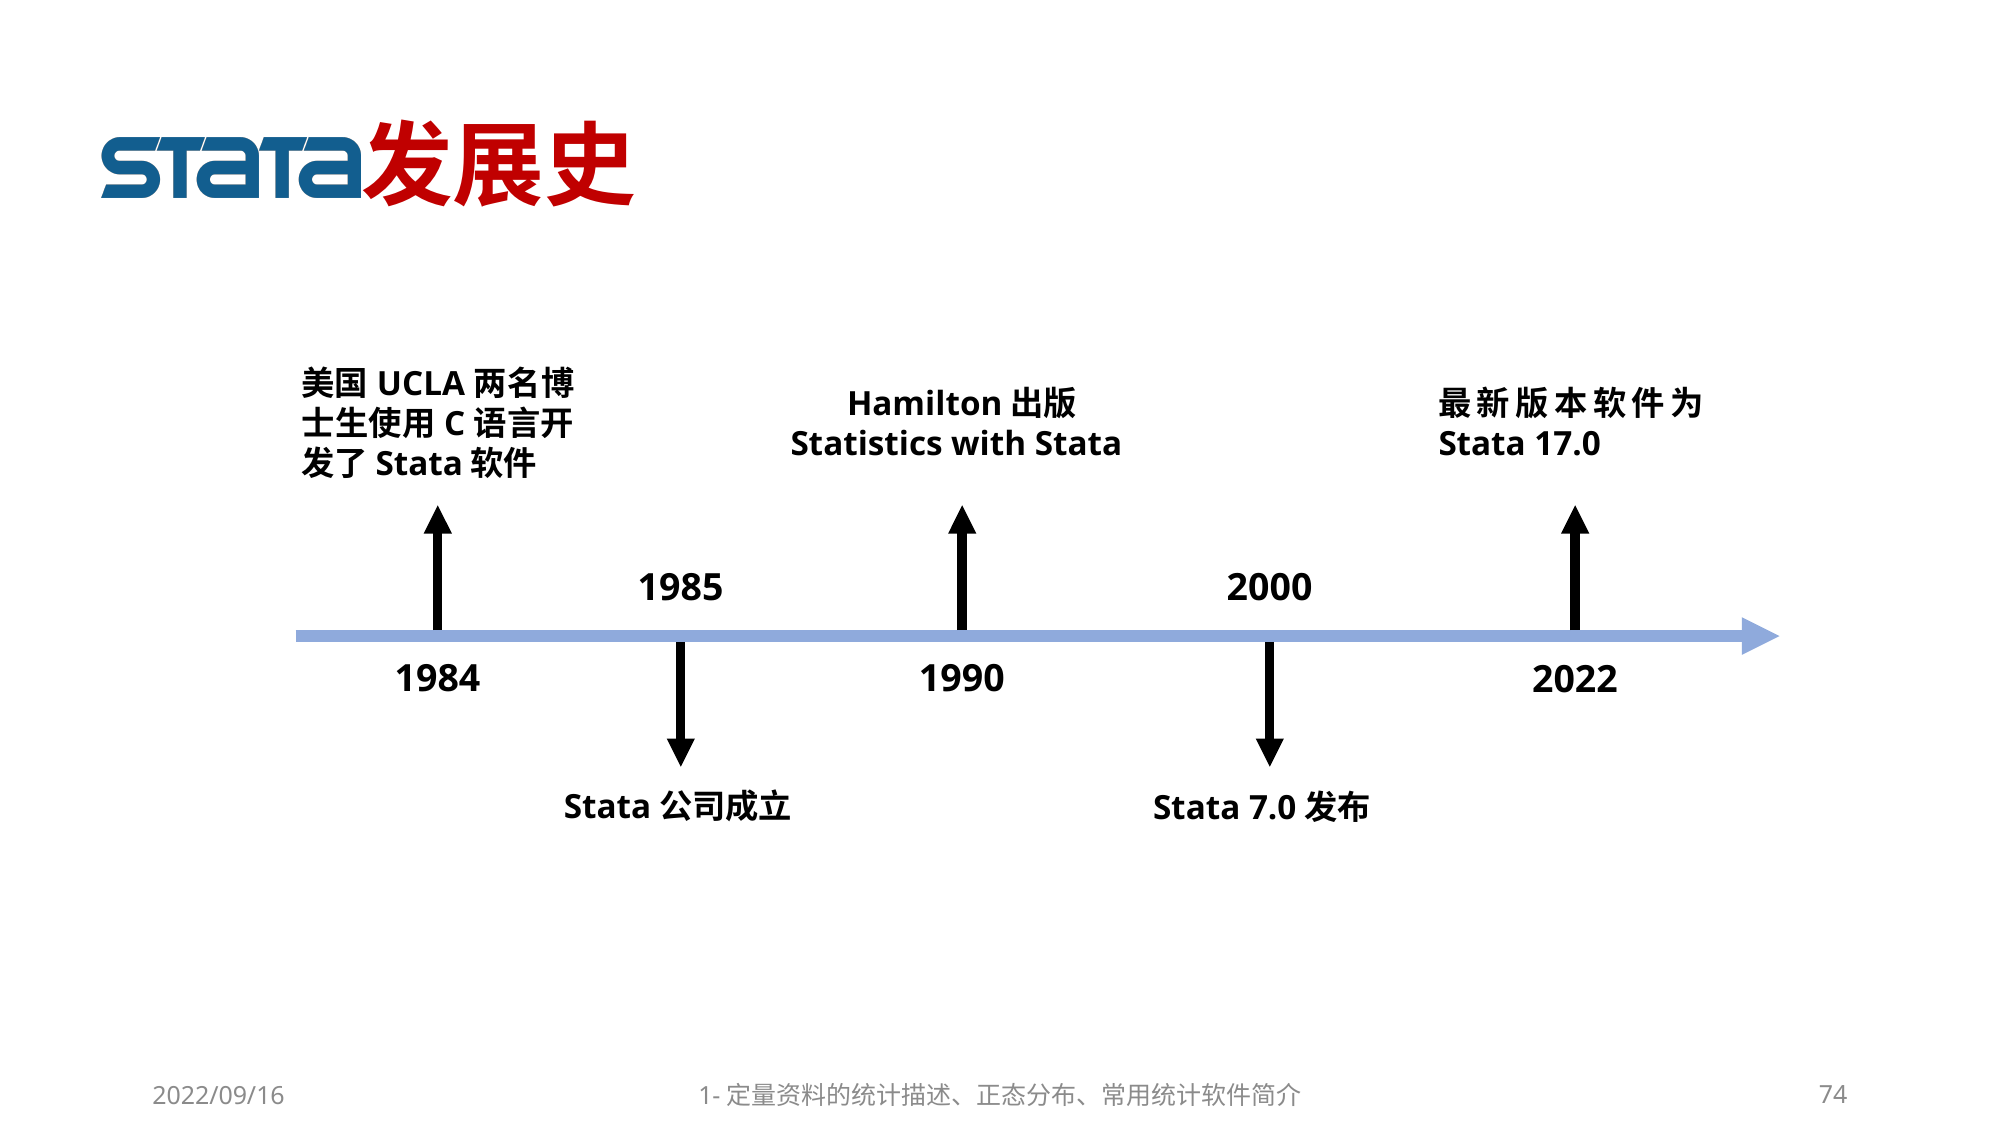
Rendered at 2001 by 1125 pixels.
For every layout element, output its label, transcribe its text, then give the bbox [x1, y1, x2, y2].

slide_number 74 [1412, 1065, 1863, 1125]
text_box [286, 355, 1780, 835]
picture [101, 137, 361, 198]
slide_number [137, 1065, 588, 1125]
title 发展史 [137, 59, 1863, 278]
text_box [170, 304, 1896, 1019]
footer 1-定量资料的统计描述、正态分布、常用统计软件简介 [644, 1065, 1356, 1125]
